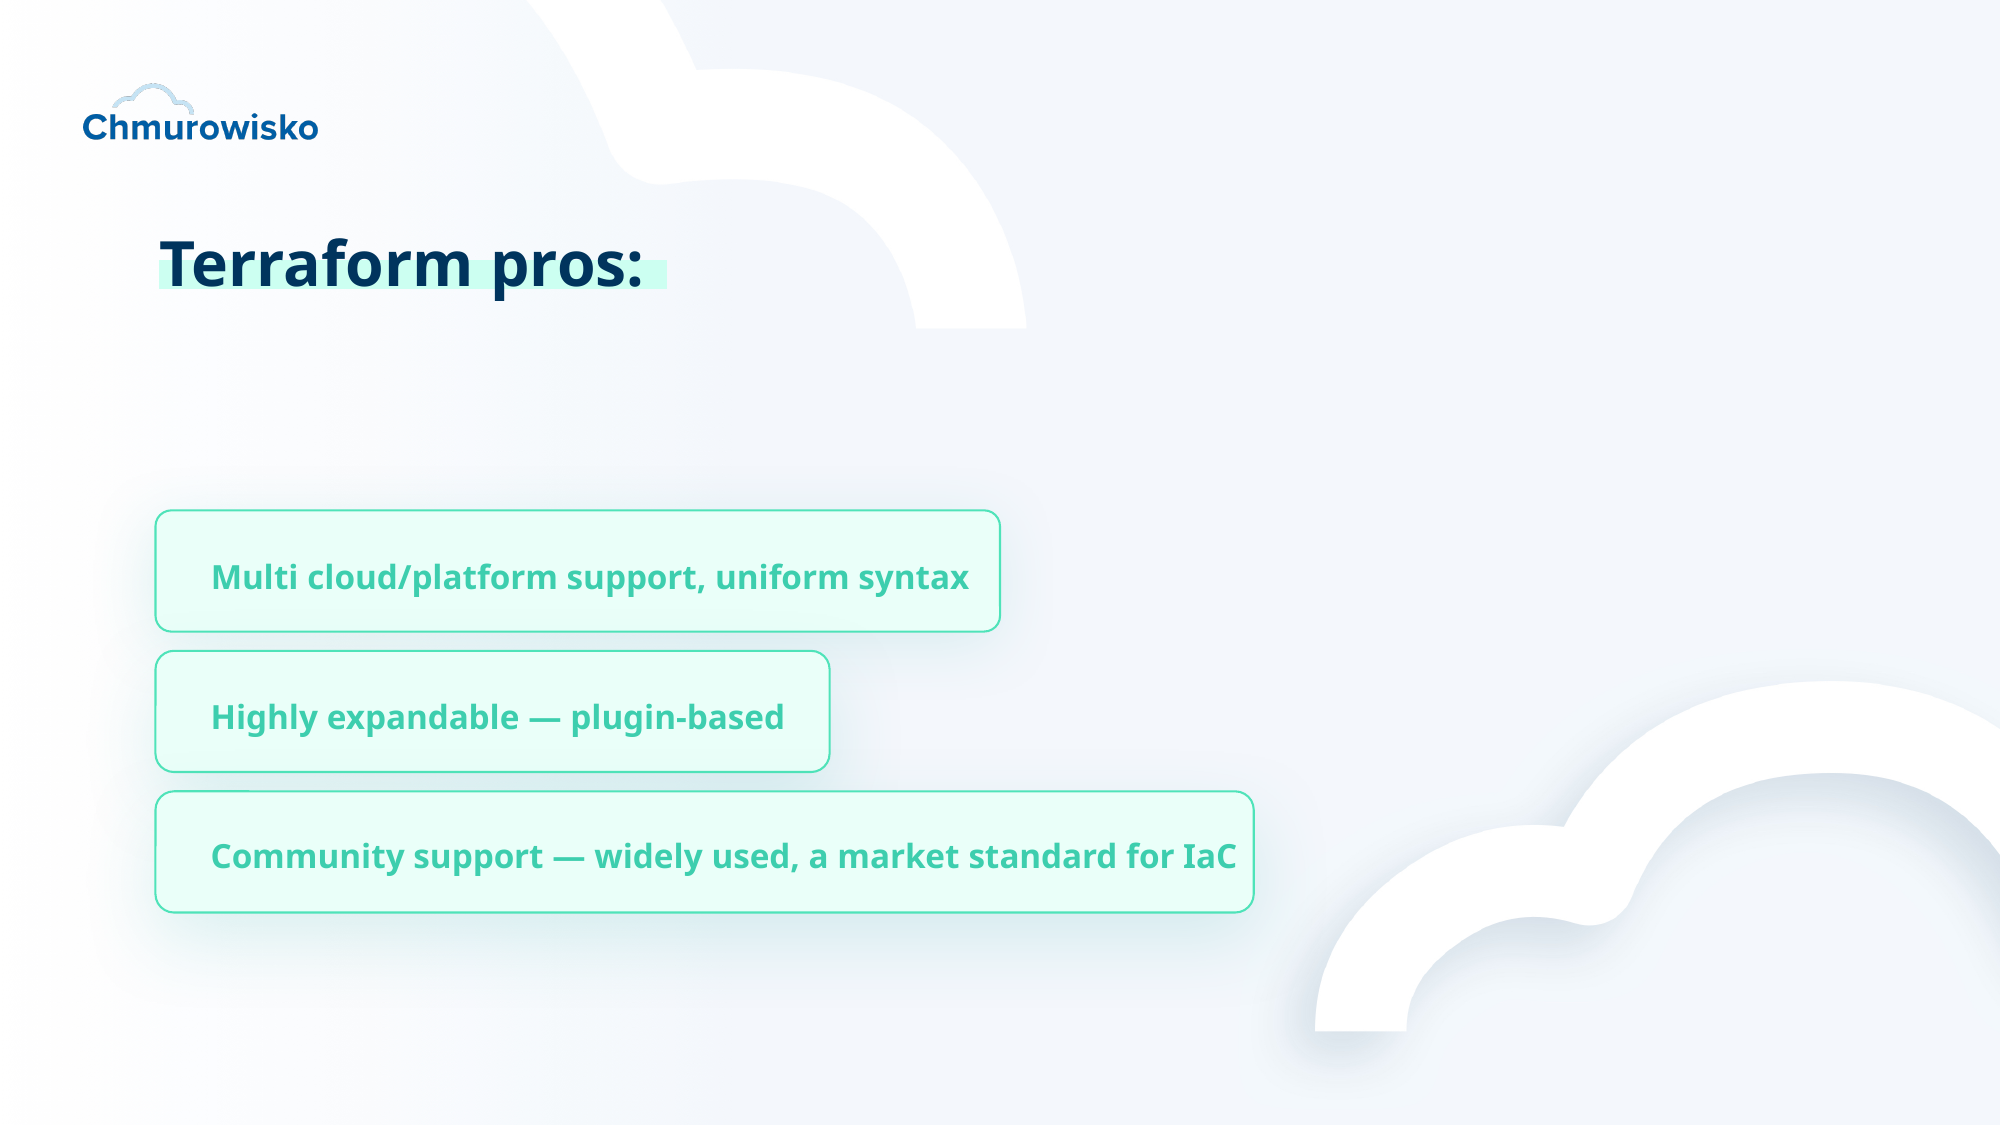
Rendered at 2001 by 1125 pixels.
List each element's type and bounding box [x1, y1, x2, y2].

picture [0, 0, 2000, 1125]
text_box [155, 510, 1273, 632]
text_box [155, 791, 1564, 913]
text_box [155, 650, 1189, 773]
